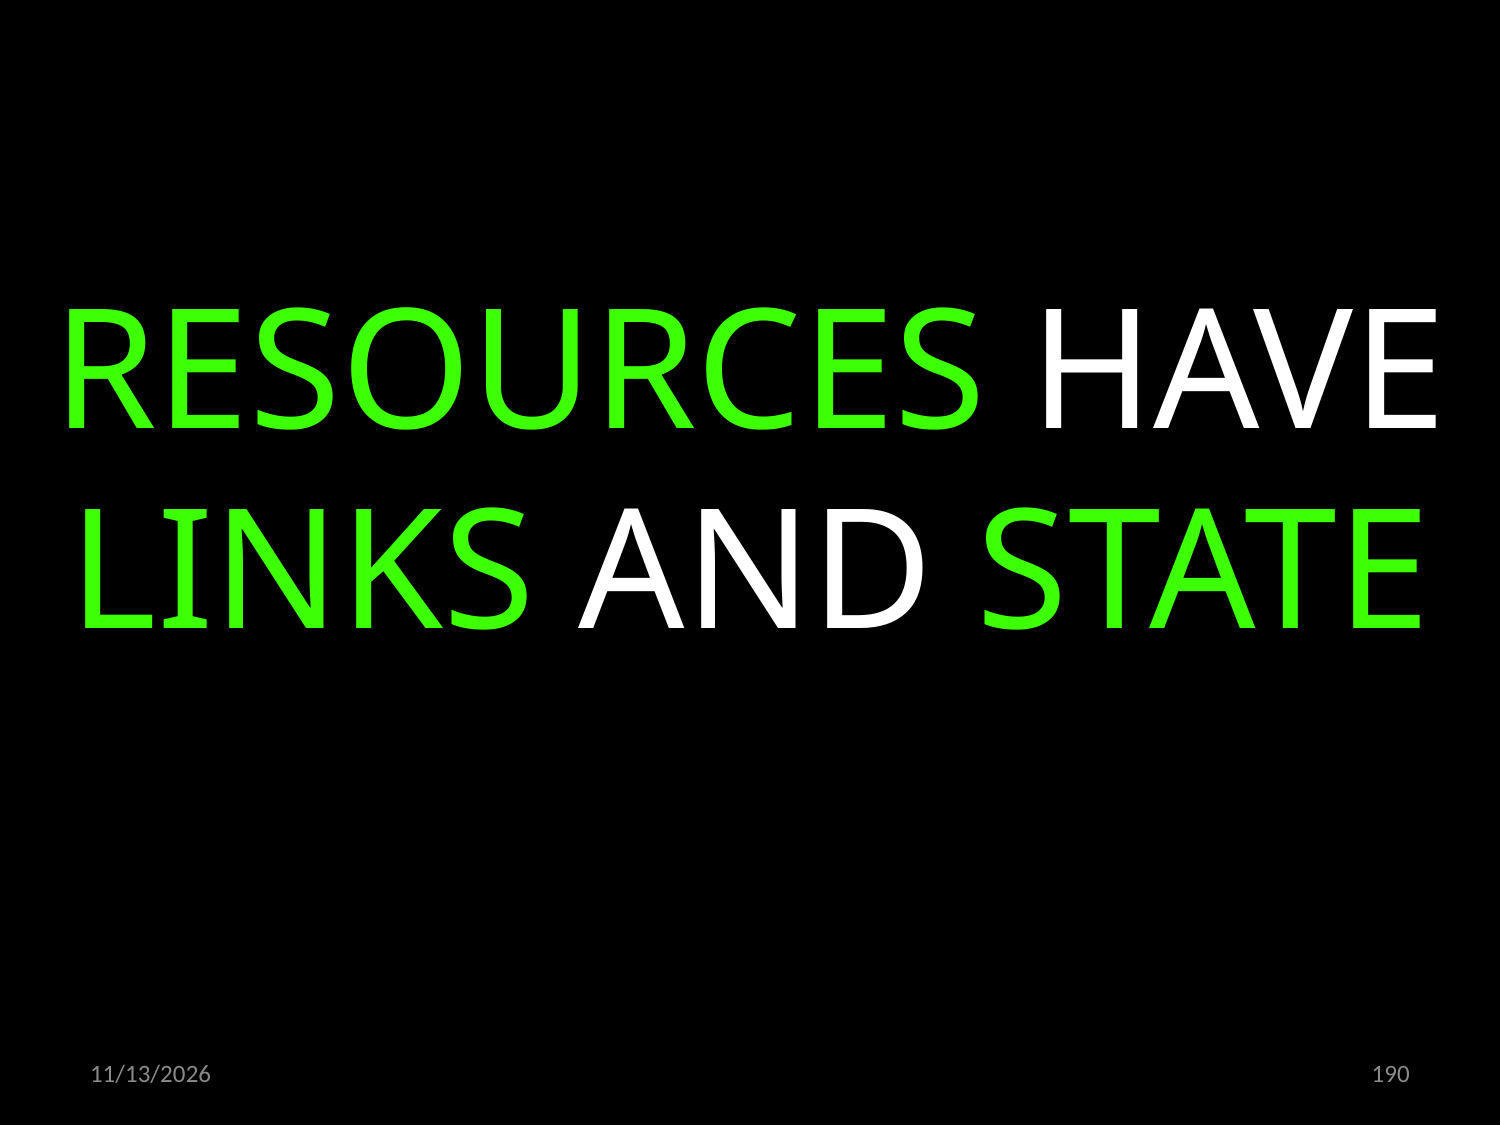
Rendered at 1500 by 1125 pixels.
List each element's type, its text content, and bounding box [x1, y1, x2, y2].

slide_number 190 [1074, 1042, 1425, 1103]
text_box RESOURCES HAVE LINKS AND STATE [0, 254, 1500, 356]
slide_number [75, 1042, 425, 1103]
